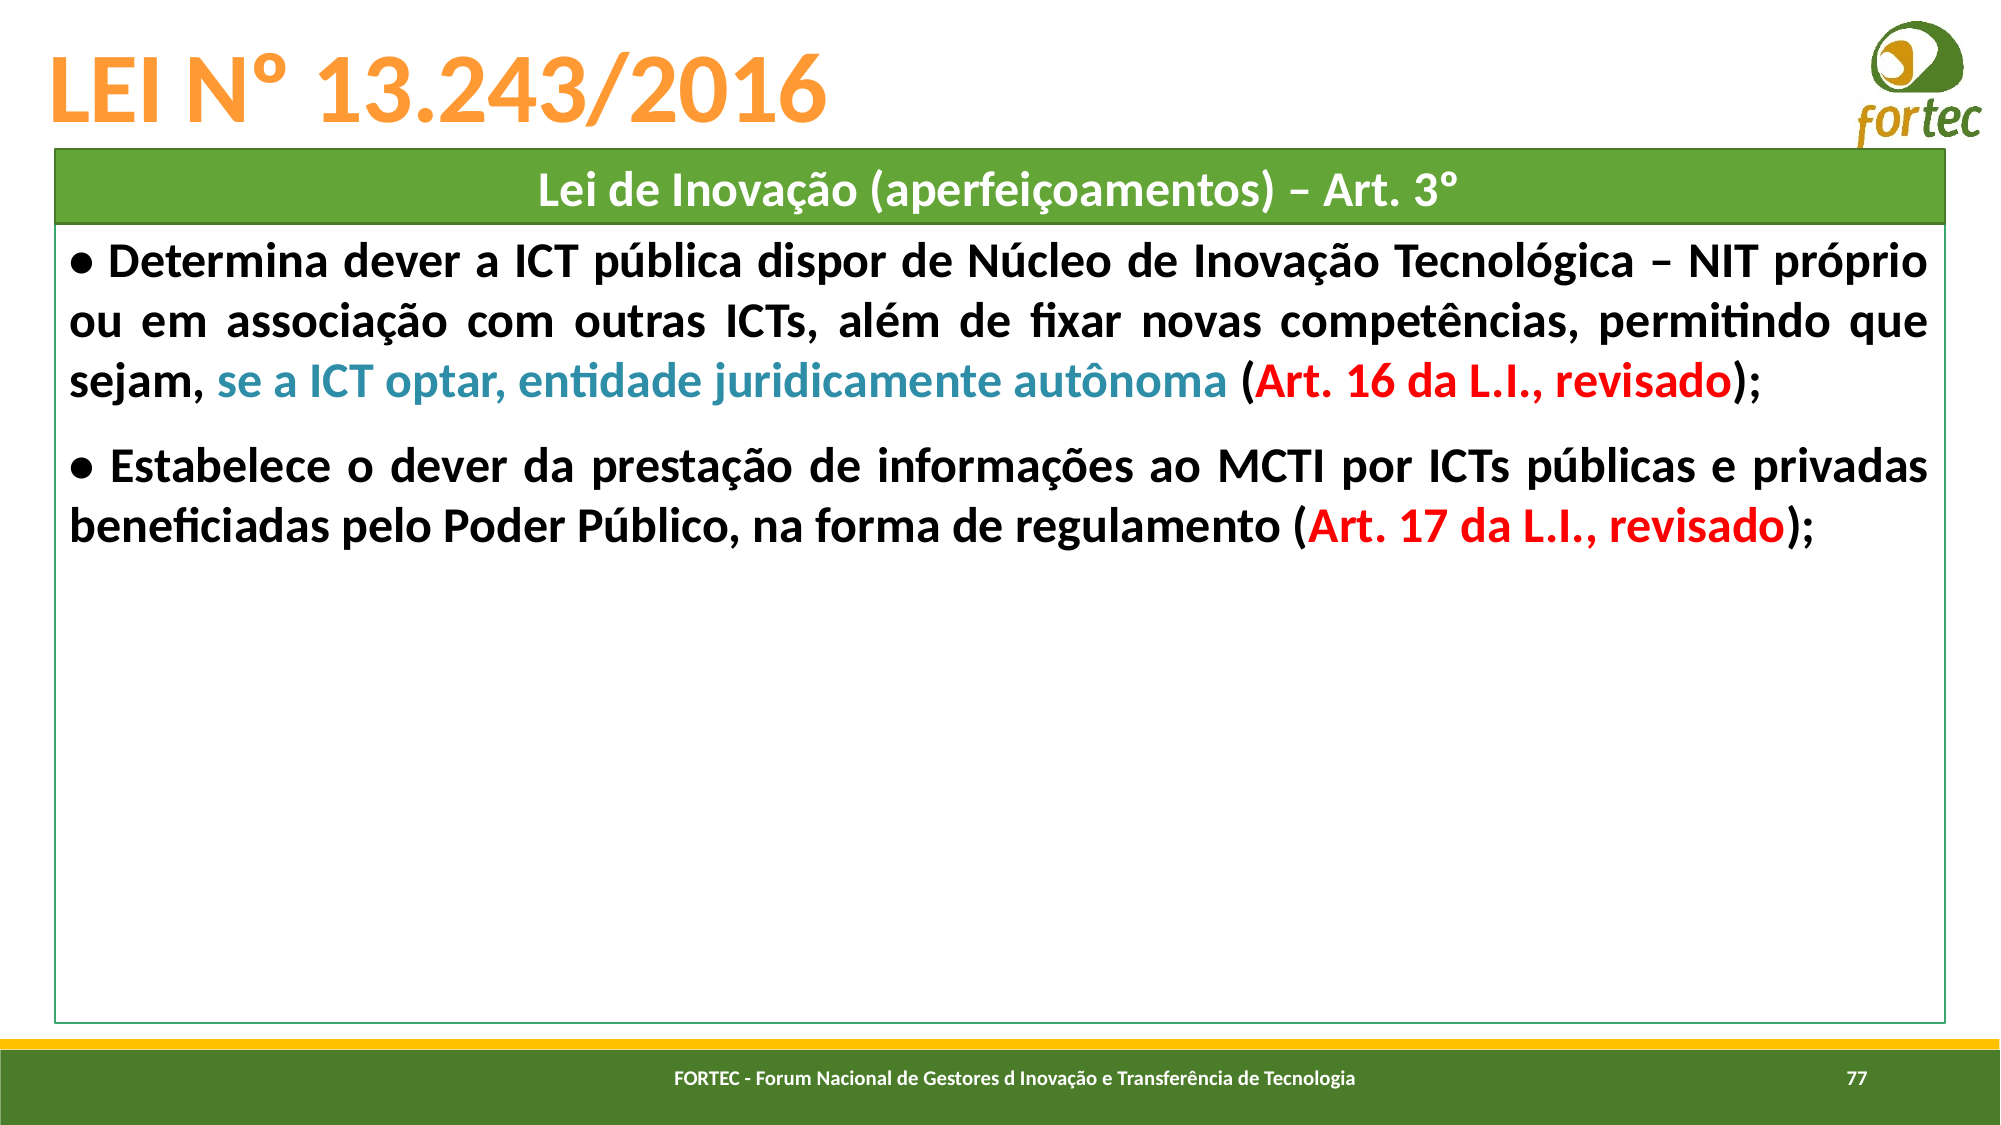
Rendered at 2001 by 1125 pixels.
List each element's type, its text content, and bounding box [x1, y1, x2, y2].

text_box • Determina dever a ICT pública dispor de Núcleo de Inovação Tecnológica – NIT próprio ou em associação com outras ICTs, além de fixar novas competências, permitindo que sejam, se a ICT optar, entidade juridicamente autônoma (Art. 16 da L.I., revisado); • Estabelece o dever da prestação de informações ao MCTI por ICTs públicas e privadas beneficiadas pelo Poder Público, na forma de regulamento (Art. 17 da L.I., revisado); [54, 225, 1946, 1024]
title LEI Nº 13.243/2016 [33, 21, 1830, 150]
picture [1854, 21, 1982, 159]
slide_number 77 [1748, 1057, 1966, 1118]
text_box Lei de Inovação (aperfeiçoamentos) – Art. 3º [54, 148, 1946, 225]
footer FORTEC - Forum Nacional de Gestores d Inovação e Transferência de Tecnologia [438, 1057, 1593, 1118]
